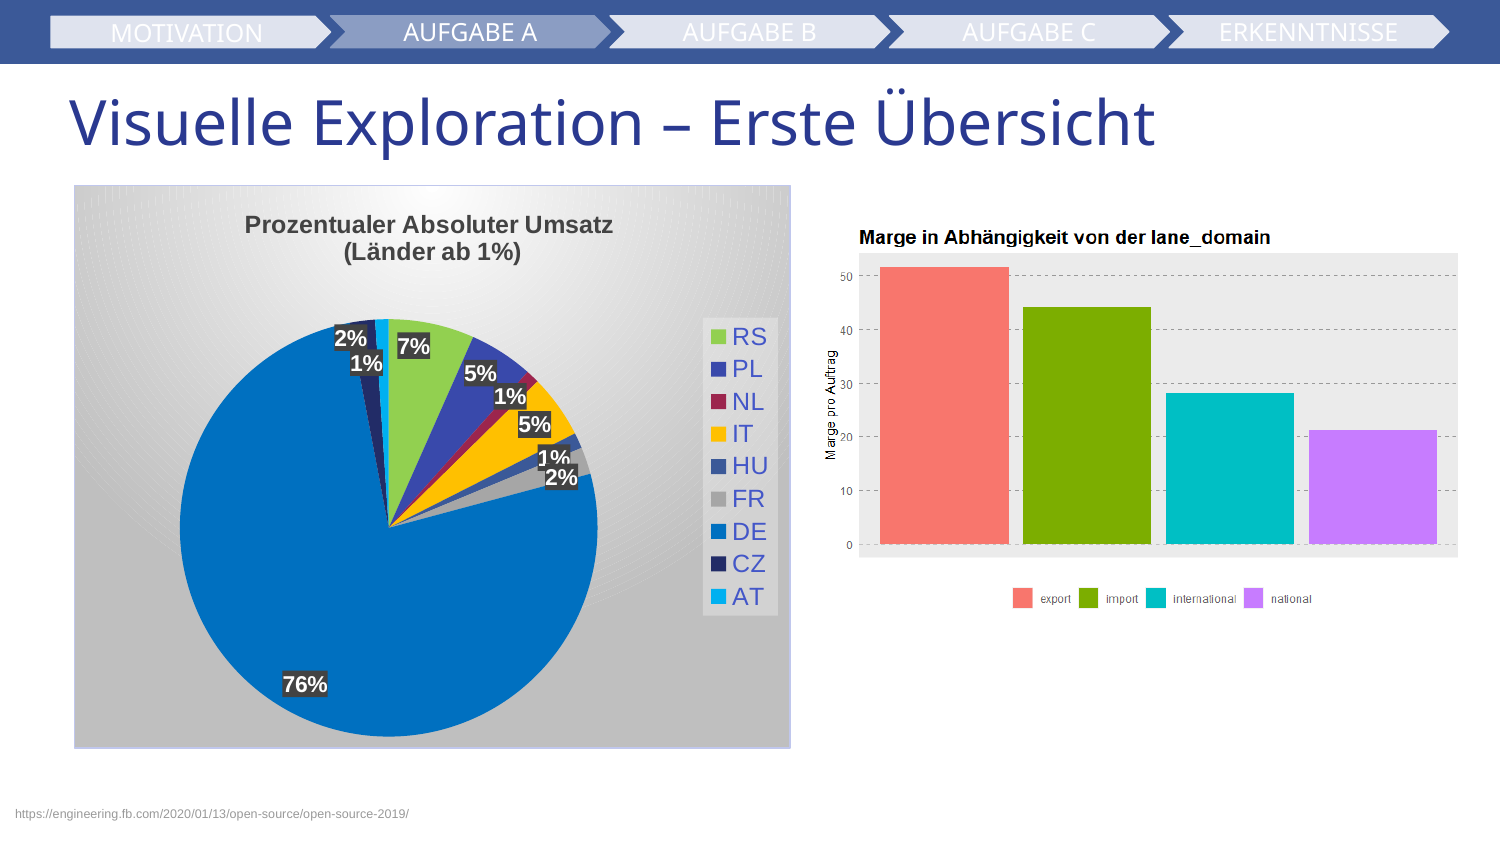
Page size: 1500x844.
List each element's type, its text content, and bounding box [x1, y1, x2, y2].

text_box https://engineering.fb.com/2020/01/13/open-source/open-source-2019/ [0, 798, 679, 829]
picture [816, 221, 1466, 622]
chart [73, 184, 792, 749]
text_box AUFGABE C [889, 15, 1170, 48]
text_box AUFGABE A [330, 15, 611, 48]
text_box MOTIVATION [51, 16, 331, 48]
text_box AUFGABE B [610, 15, 890, 48]
text_box [0, 0, 1500, 64]
title Visuelle Exploration – Erste Übersicht [54, 68, 1446, 168]
text_box ERKENNTNISSE [1169, 15, 1449, 48]
